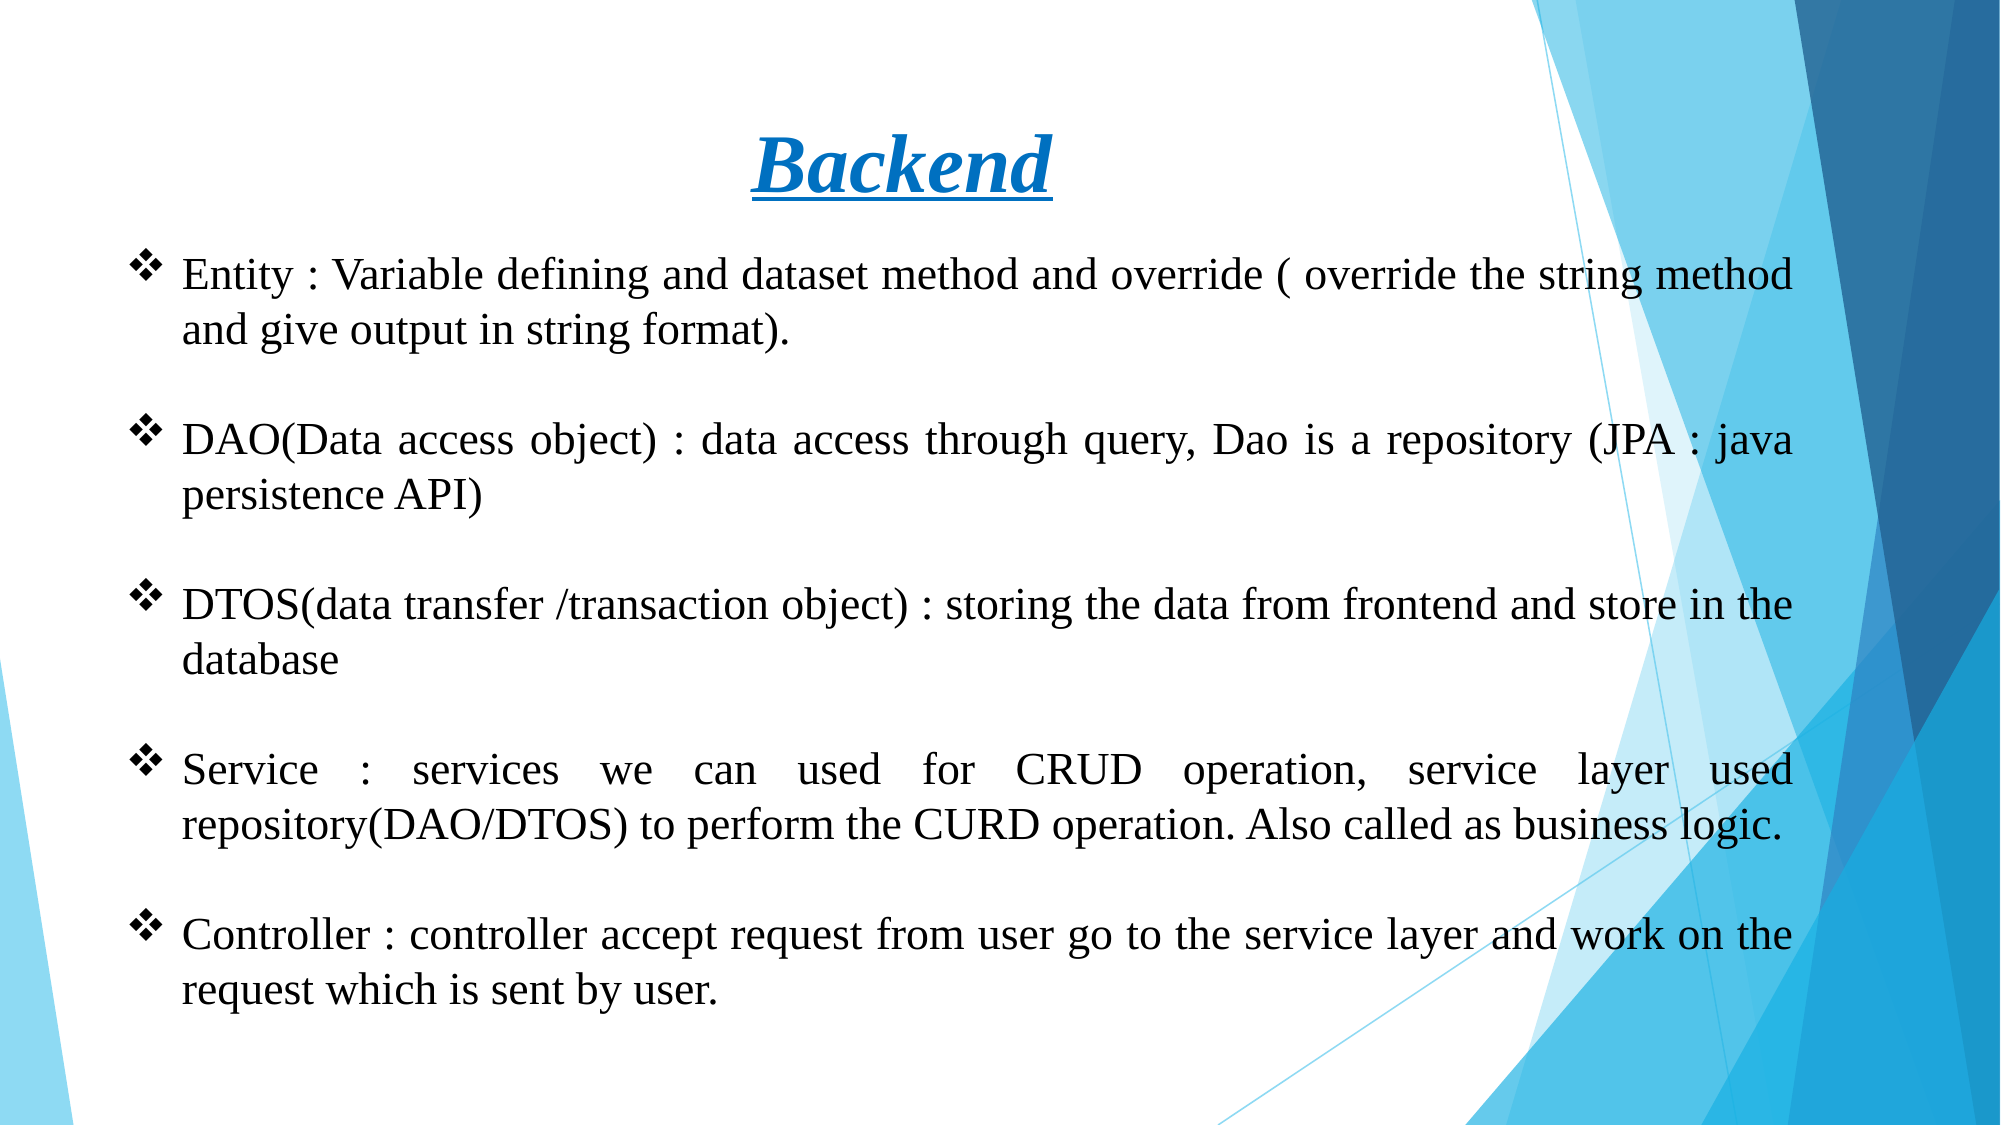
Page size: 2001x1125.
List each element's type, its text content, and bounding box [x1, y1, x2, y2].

list Backend [110, 81, 1657, 217]
text_box Entity : Variable defining and dataset method and override ( override the string method and give output in string format). DAO(Data access object) : data access through query, Dao is a repository (JPA : java persistence API) DTOS(data transfer /transaction object) : storing the data from frontend and store in the database Service : services we can used for CRUD operation, service layer used repository(DAO/DTOS) to perform the CURD operation. Also called as business logic. Controller : controller accept request from user go to the service layer and work on the request which is sent by user. [110, 236, 1810, 1125]
